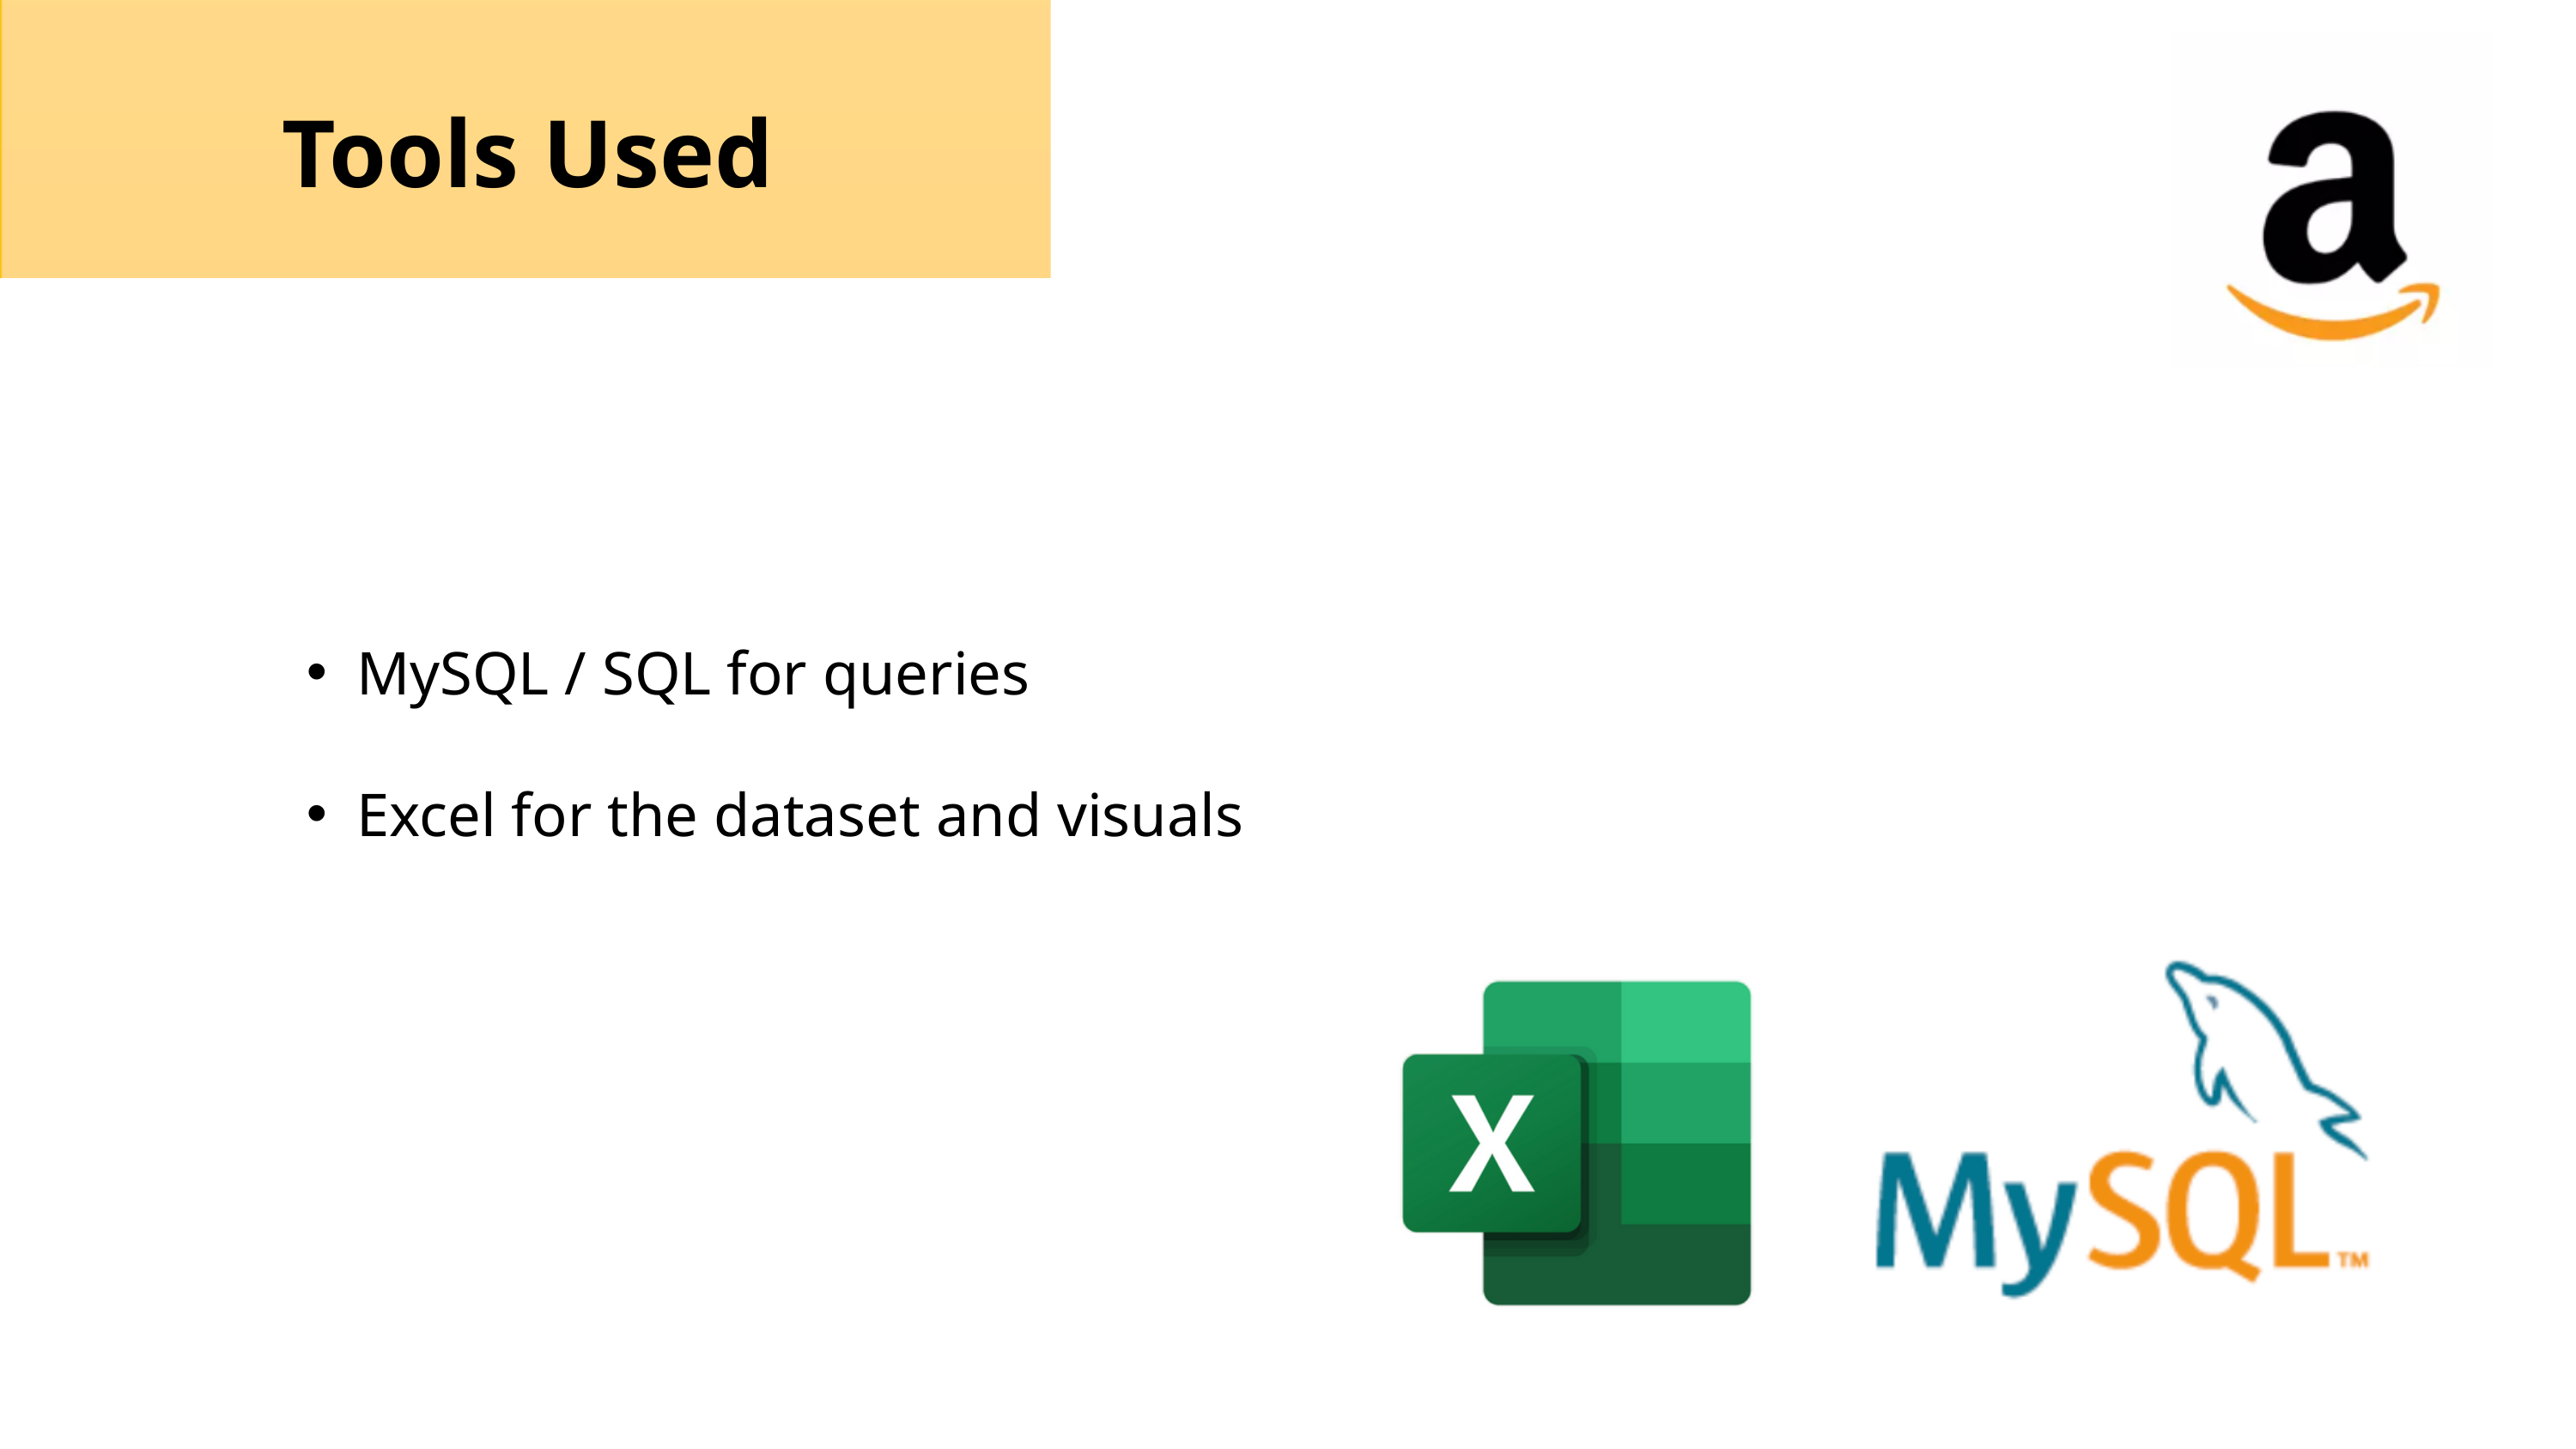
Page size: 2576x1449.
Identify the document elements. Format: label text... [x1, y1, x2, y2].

text_box Tools Used [73, 76, 983, 206]
text_box [1340, 924, 1808, 1342]
text_box [1856, 924, 2432, 1304]
text_box [0, 0, 1051, 278]
text_box [2172, 33, 2493, 367]
text_box MySQL / SQL for queries Excel for the dataset and visuals [256, 565, 1428, 849]
